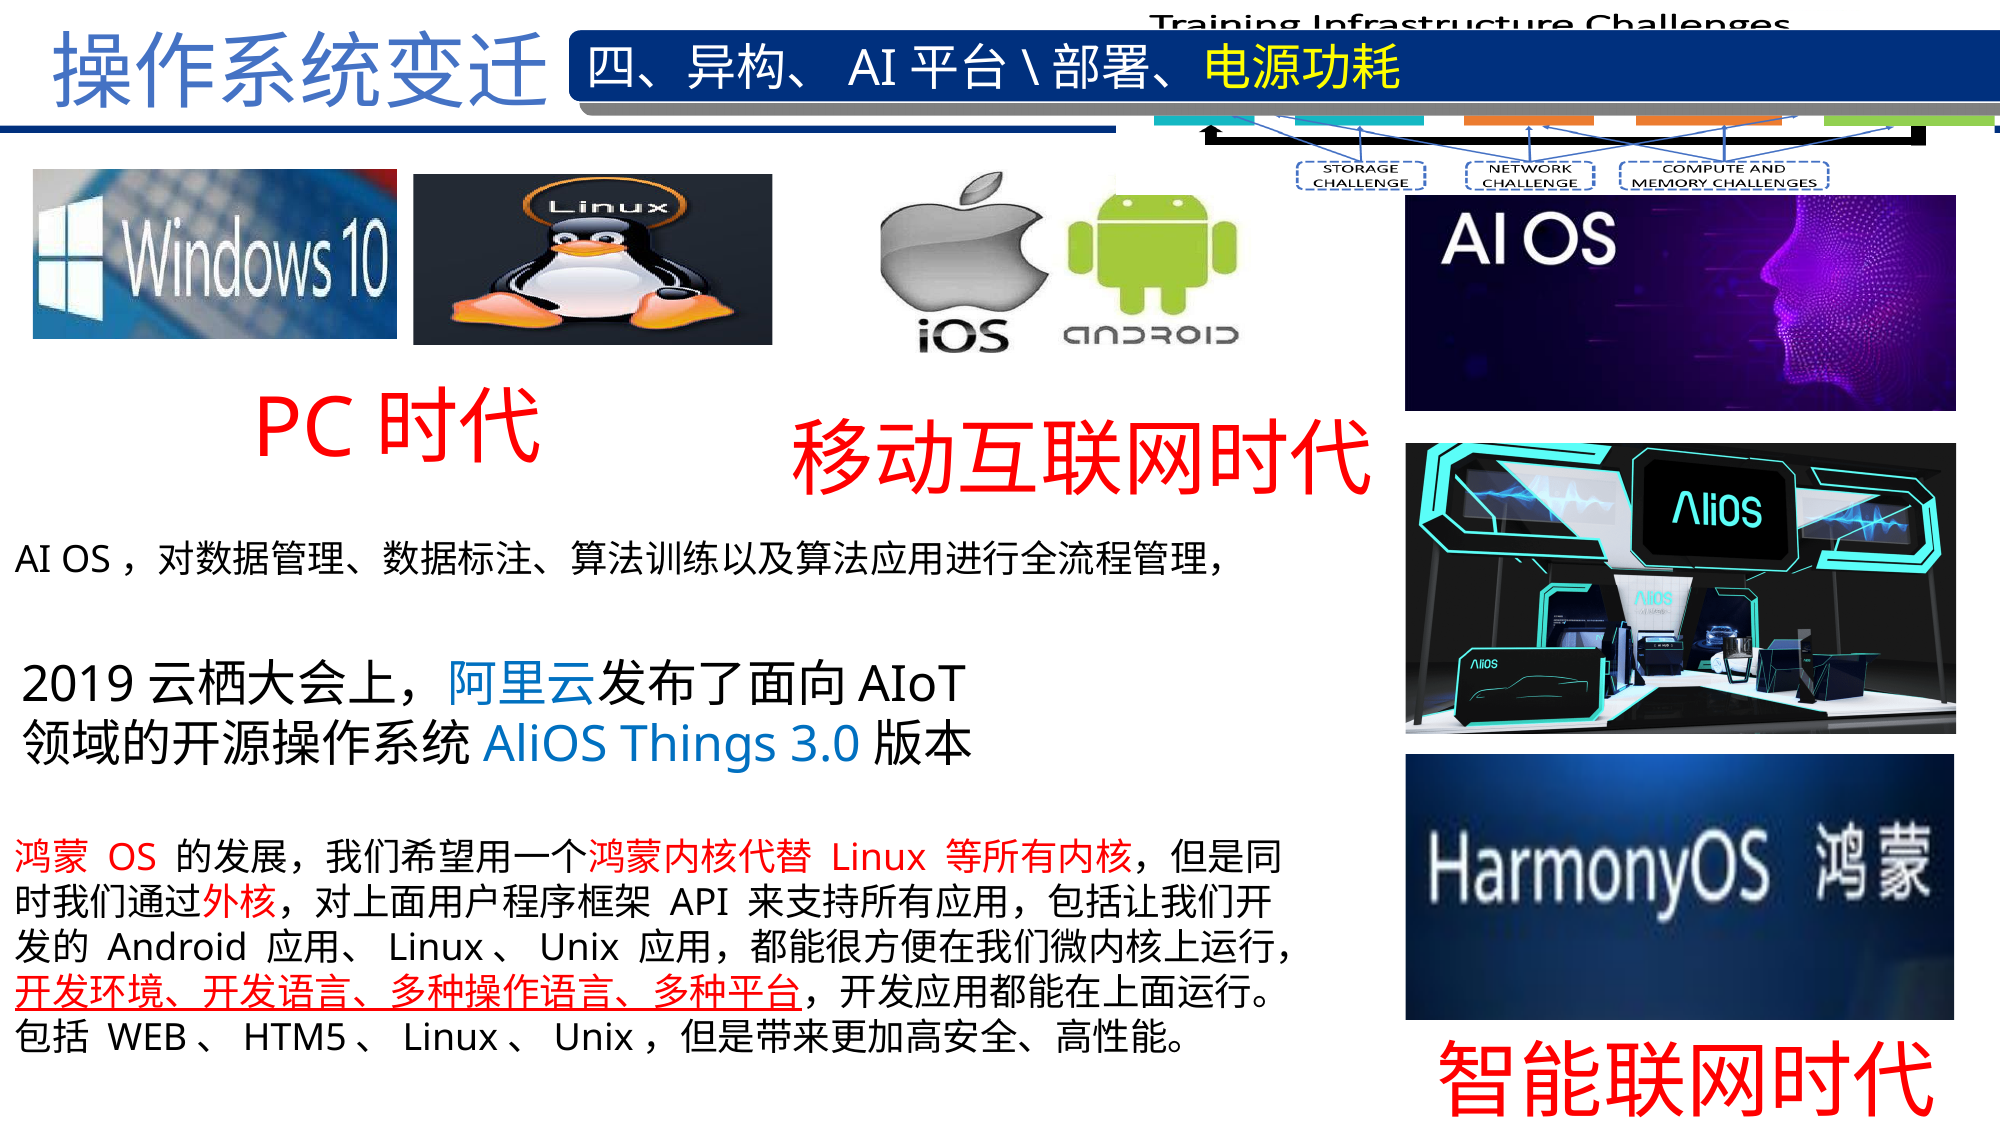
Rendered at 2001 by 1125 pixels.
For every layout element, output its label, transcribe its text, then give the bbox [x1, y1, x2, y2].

picture [413, 174, 773, 345]
text_box 2019云栖大会上，阿里云发布了面向AIoT领域的开源操作系统AliOS Things 3.0版本 [6, 644, 994, 779]
text_box 四、异构、AI平台\部署、电源功耗 [1995, 29, 2000, 103]
text_box PC时代 [237, 365, 557, 481]
picture [880, 0, 1995, 411]
text_box 操作系统变迁 [35, 11, 565, 126]
picture [1405, 443, 1957, 734]
text_box 移动互联网时代 [775, 397, 1389, 513]
text_box 智能联网时代 [1421, 1020, 1952, 1125]
picture [32, 169, 397, 339]
text_box 鸿蒙 OS 的发展，我们希望用一个鸿蒙内核代替 Linux 等所有内核，但是同时我们通过外核，对上面用户程序框架 API 来支持所有应用，包括让我们开发的 Android 应用、Linux、Unix 应用，都能很方便在我们微内核上运行，开发环境、开发语言、多种操作语言、多种平台，开发应用都能在上面运行。包括 WEB、HTM5、Linux、Unix，但是带来更加高安全、高性能。 [0, 825, 1325, 1066]
text_box 四、异构、AI平台\部署、电源功耗 [567, 29, 1116, 103]
text_box AI OS，对数据管理、数据标注、算法训练以及算法应用进行全流程管理， [0, 527, 1405, 588]
picture [1405, 754, 1955, 1020]
